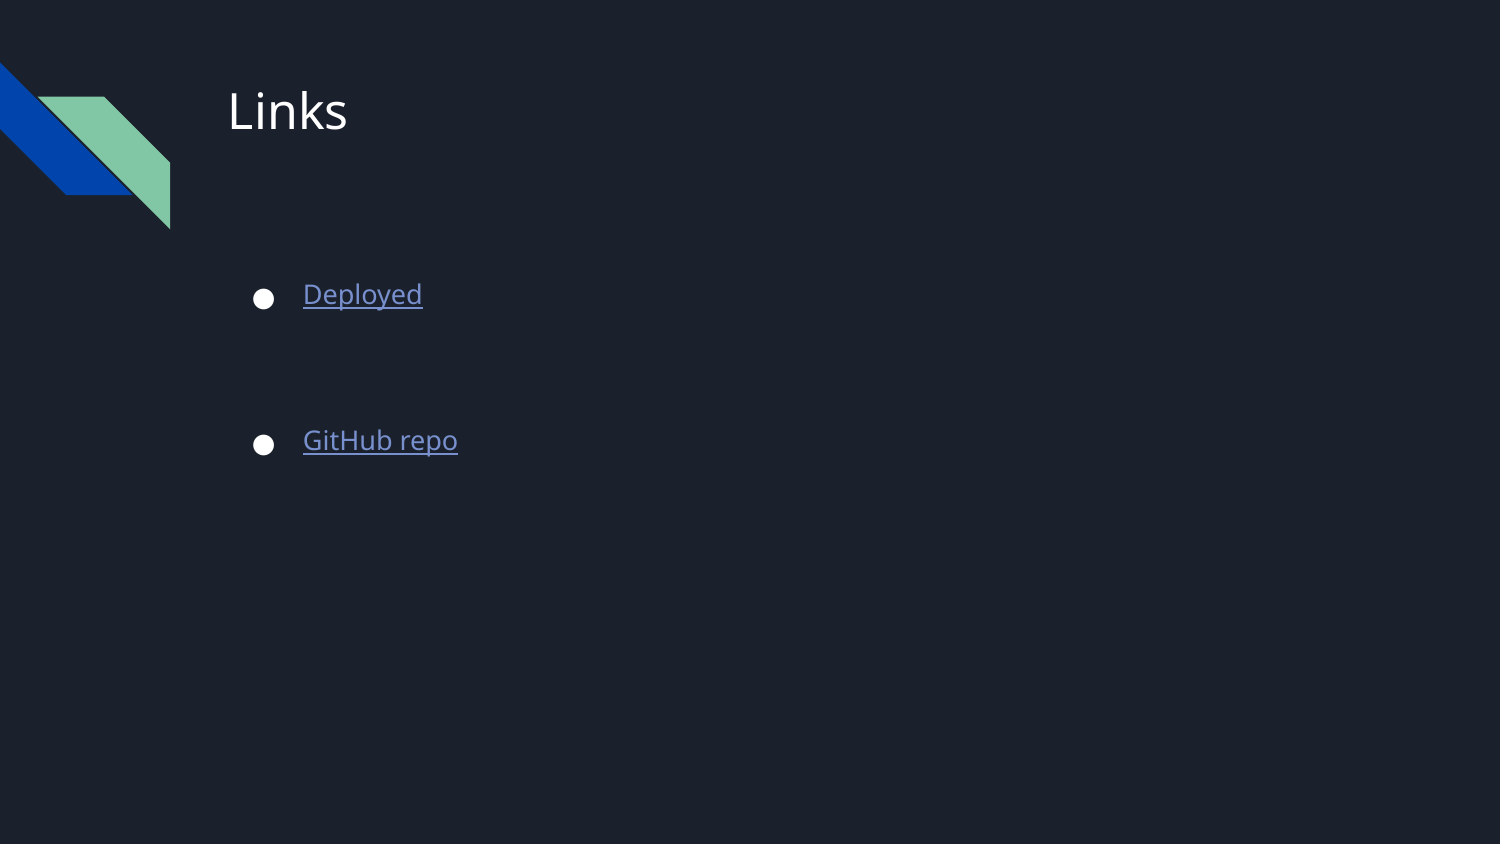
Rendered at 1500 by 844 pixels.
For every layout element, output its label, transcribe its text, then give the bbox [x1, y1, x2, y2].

list Deployed GitHub repo [212, 257, 1368, 735]
title Links [212, 64, 1368, 215]
